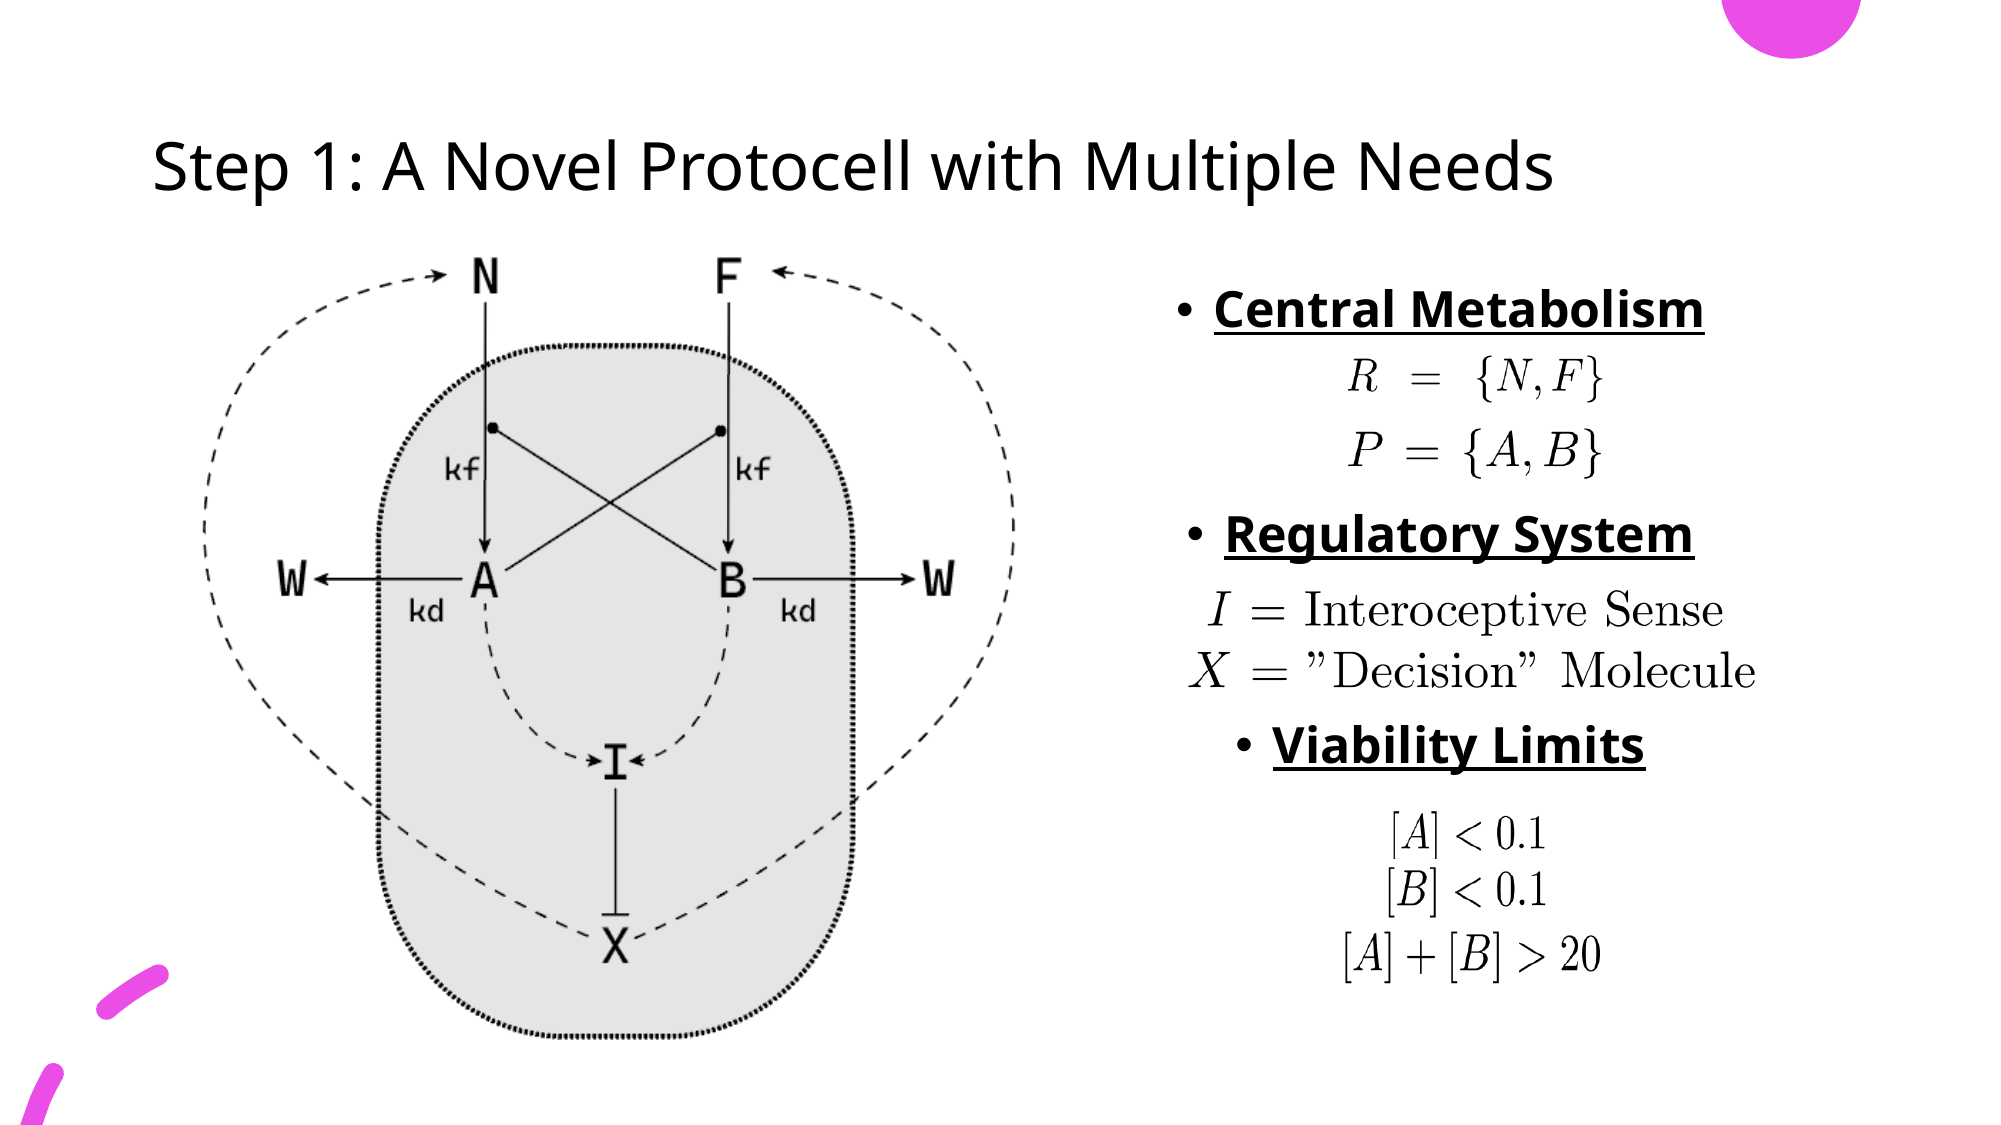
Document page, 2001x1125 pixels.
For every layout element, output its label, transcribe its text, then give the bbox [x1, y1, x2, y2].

list Central Metabolism Regulatory System Viability Limits [1018, 277, 1863, 801]
picture [1178, 580, 1764, 699]
picture [1339, 800, 1603, 984]
title Step 1: A Novel Protocell with Multiple Needs [137, 59, 1863, 278]
picture [1348, 426, 1603, 482]
picture [196, 240, 1018, 1046]
picture [1348, 351, 1603, 407]
